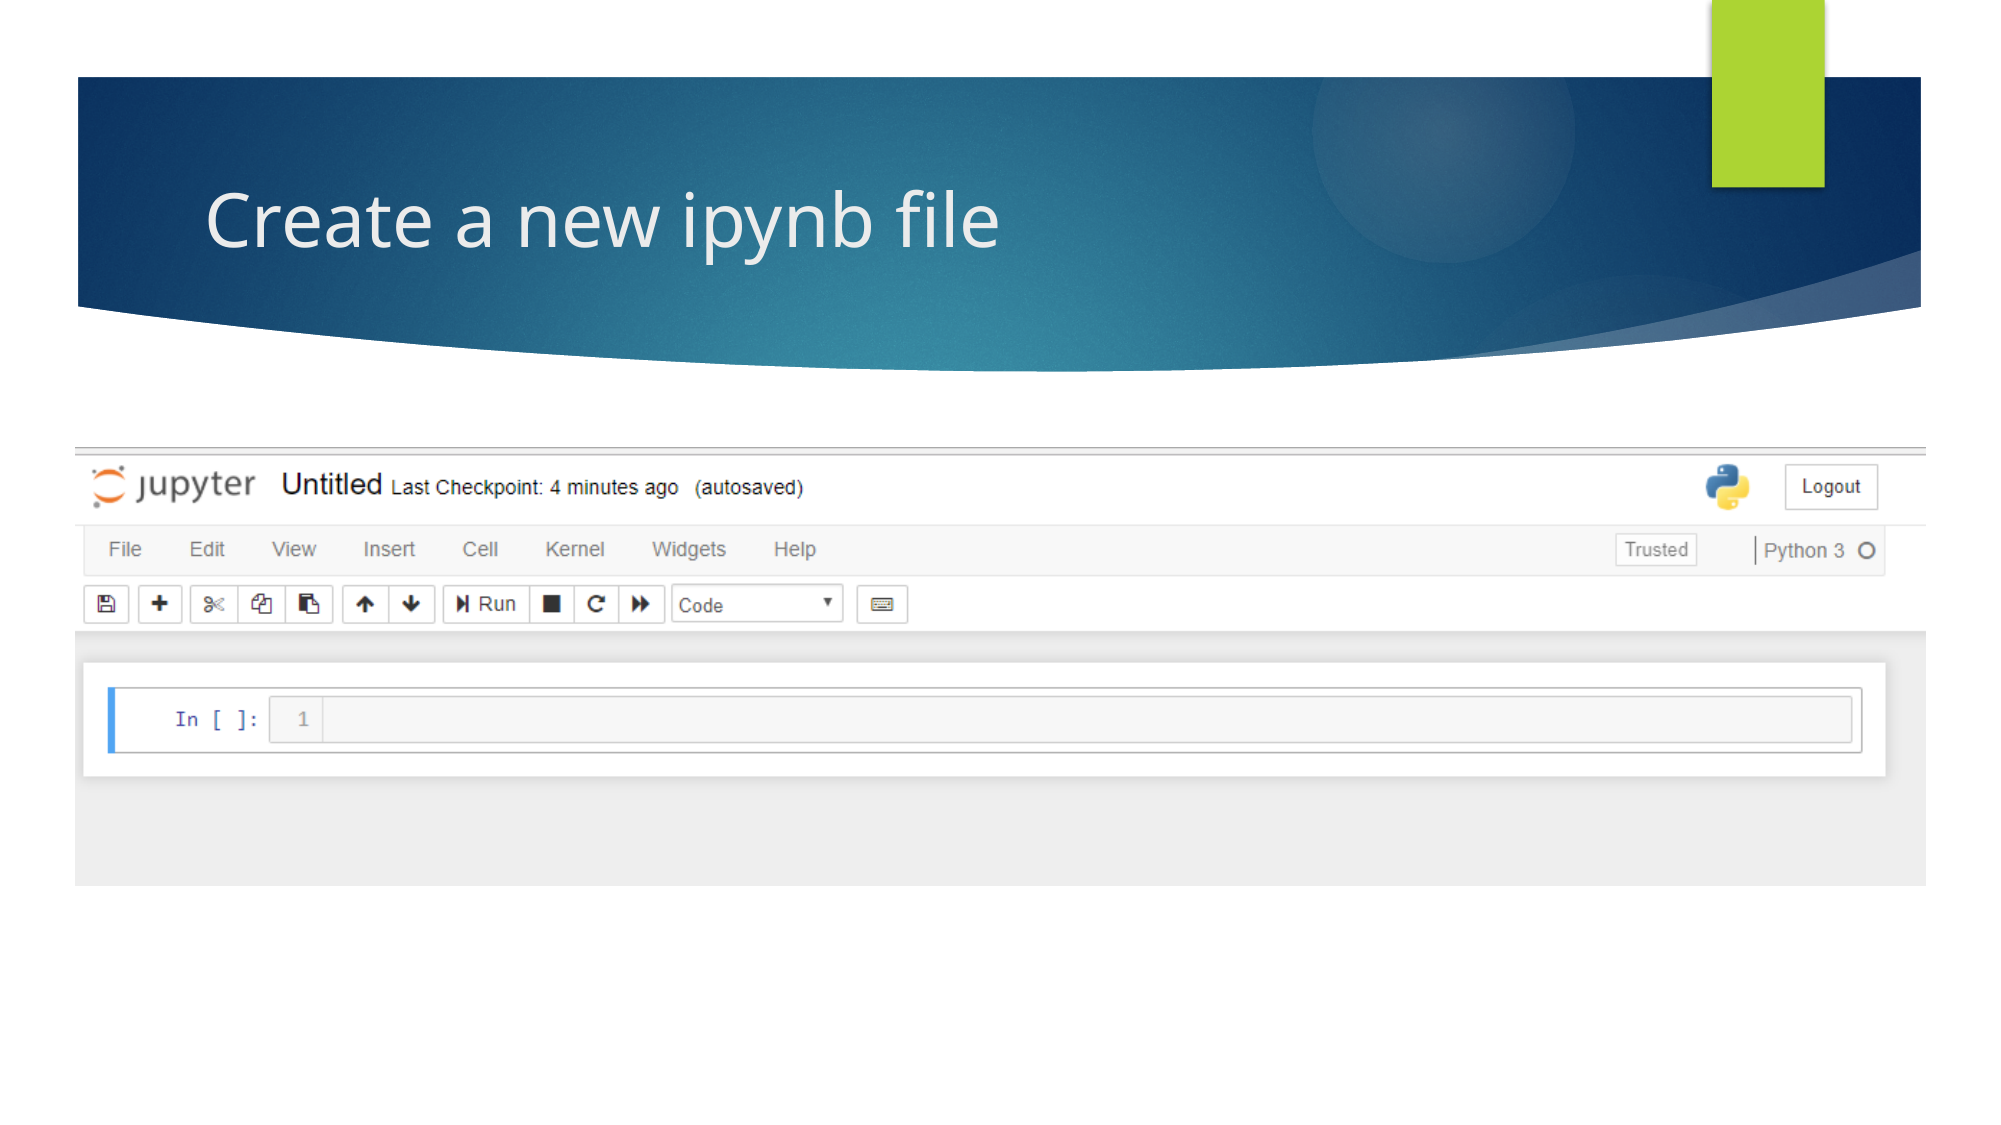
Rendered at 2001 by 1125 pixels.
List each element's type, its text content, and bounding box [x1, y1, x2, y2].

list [74, 446, 1926, 886]
title Create a new ipynb file [189, 159, 1627, 276]
